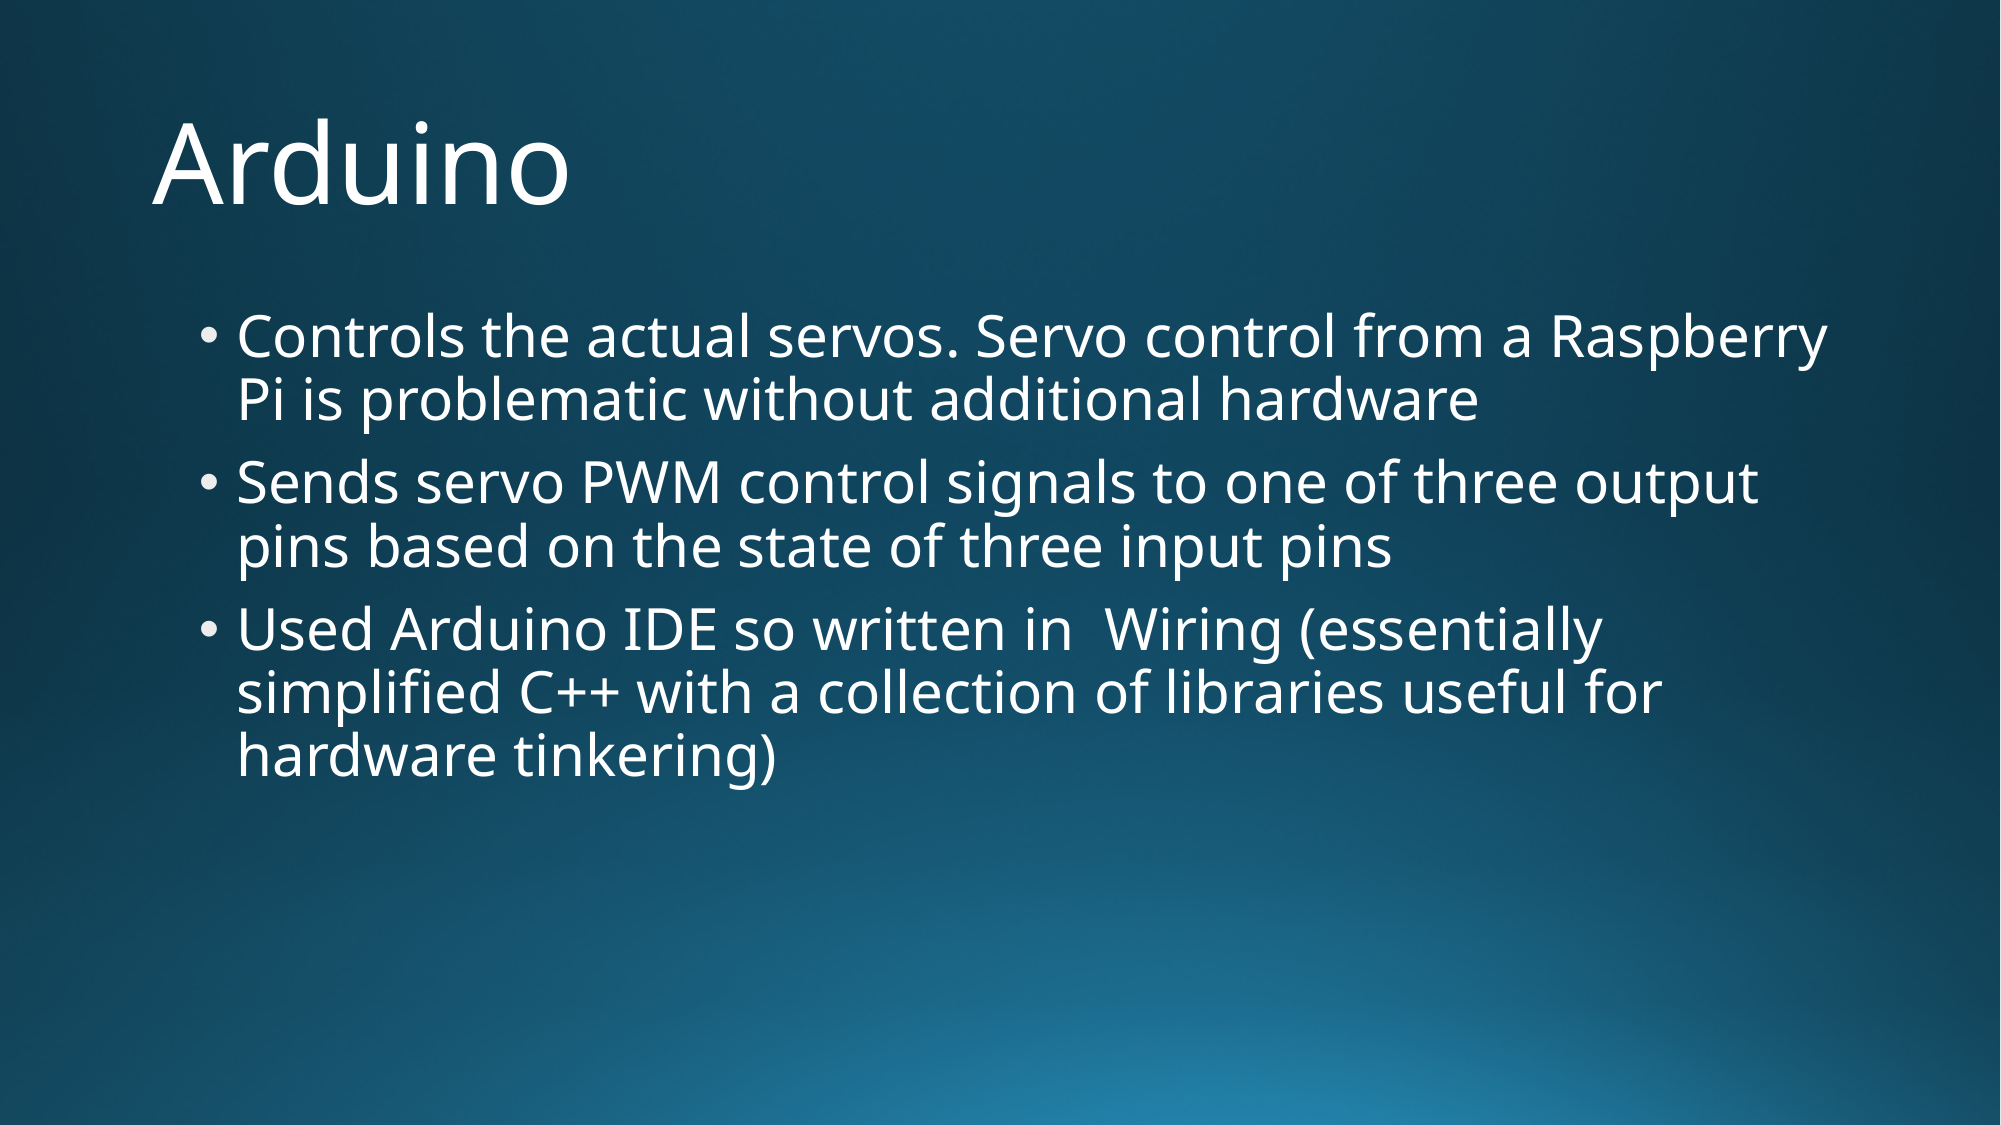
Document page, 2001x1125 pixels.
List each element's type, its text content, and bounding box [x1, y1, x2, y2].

title Arduino [137, 59, 1863, 278]
picture [0, 0, 2001, 1125]
list Controls the actual servos. Servo control from a Raspberry Pi is problematic without additional hardware Sends servo PWM control signals to one of three output pins based on the state of three input pins Used Arduino IDE so written in Wiring (essentially simplified C++ with a collection of libraries useful for hardware tinkering) [183, 299, 1863, 1014]
